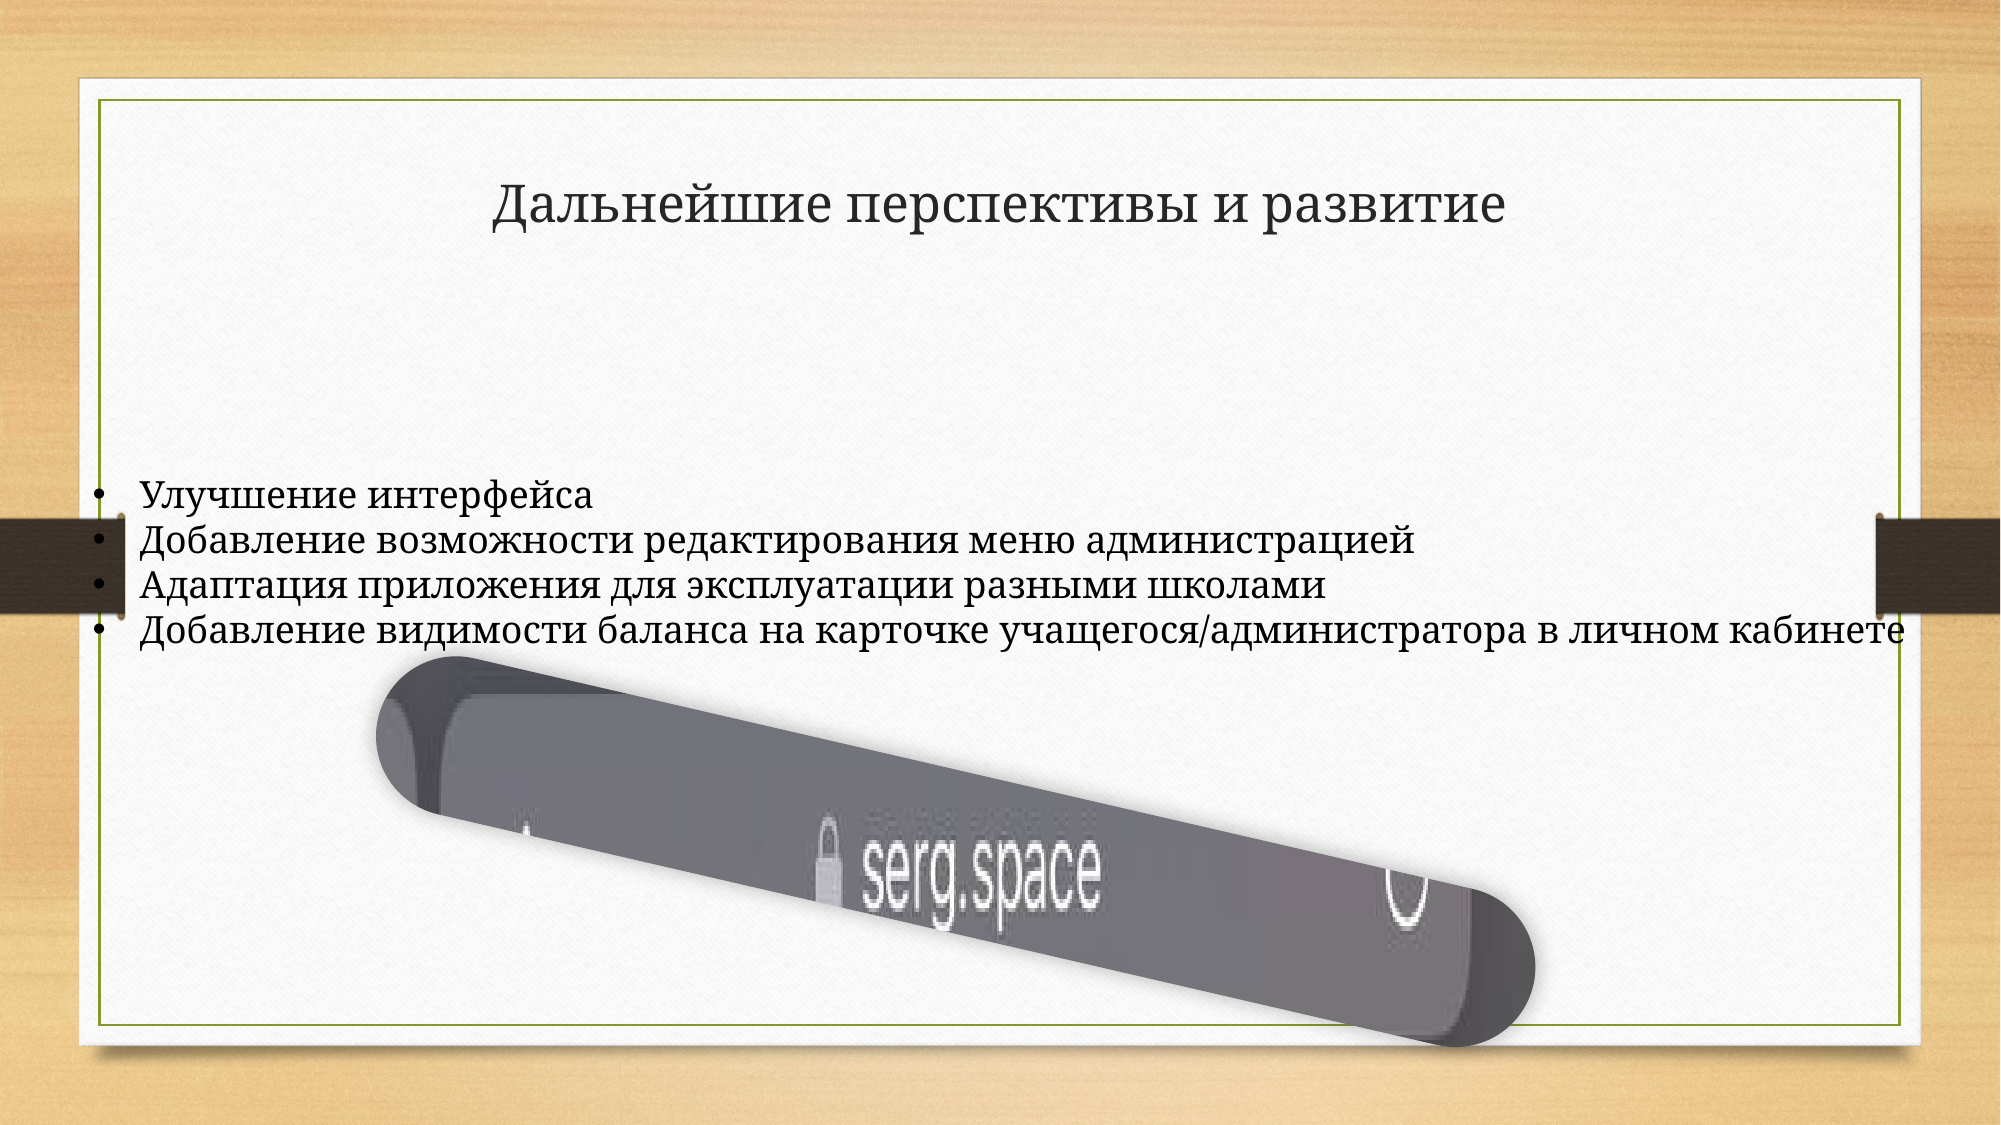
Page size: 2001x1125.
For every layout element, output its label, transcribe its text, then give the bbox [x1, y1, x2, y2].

text_box Улучшение интерфейса Добавление возможности редактирования меню администрацией Адаптация приложения для эксплуатации разными школами Добавление видимости баланса на карточке учащегося/администратора в личном кабинете [77, 463, 1923, 659]
picture [0, 0, 2001, 1125]
text_box Дальнейшие перспективы и развитие [478, 162, 1522, 240]
